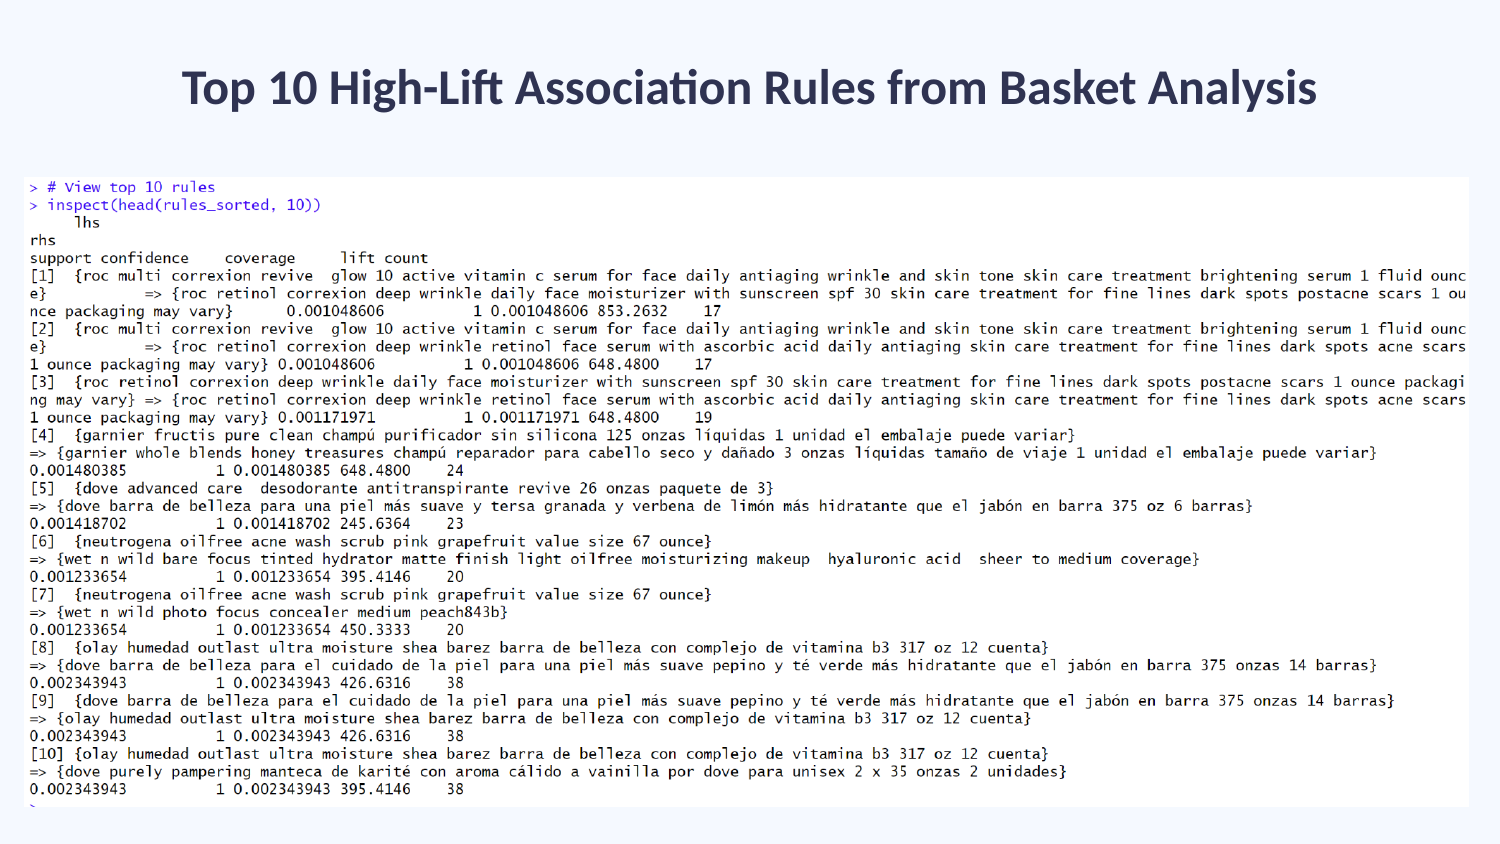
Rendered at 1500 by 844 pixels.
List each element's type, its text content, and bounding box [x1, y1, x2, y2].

picture [24, 177, 1470, 807]
title Top 10 High-Lift Association Rules from Basket Analysis [81, 23, 1419, 154]
